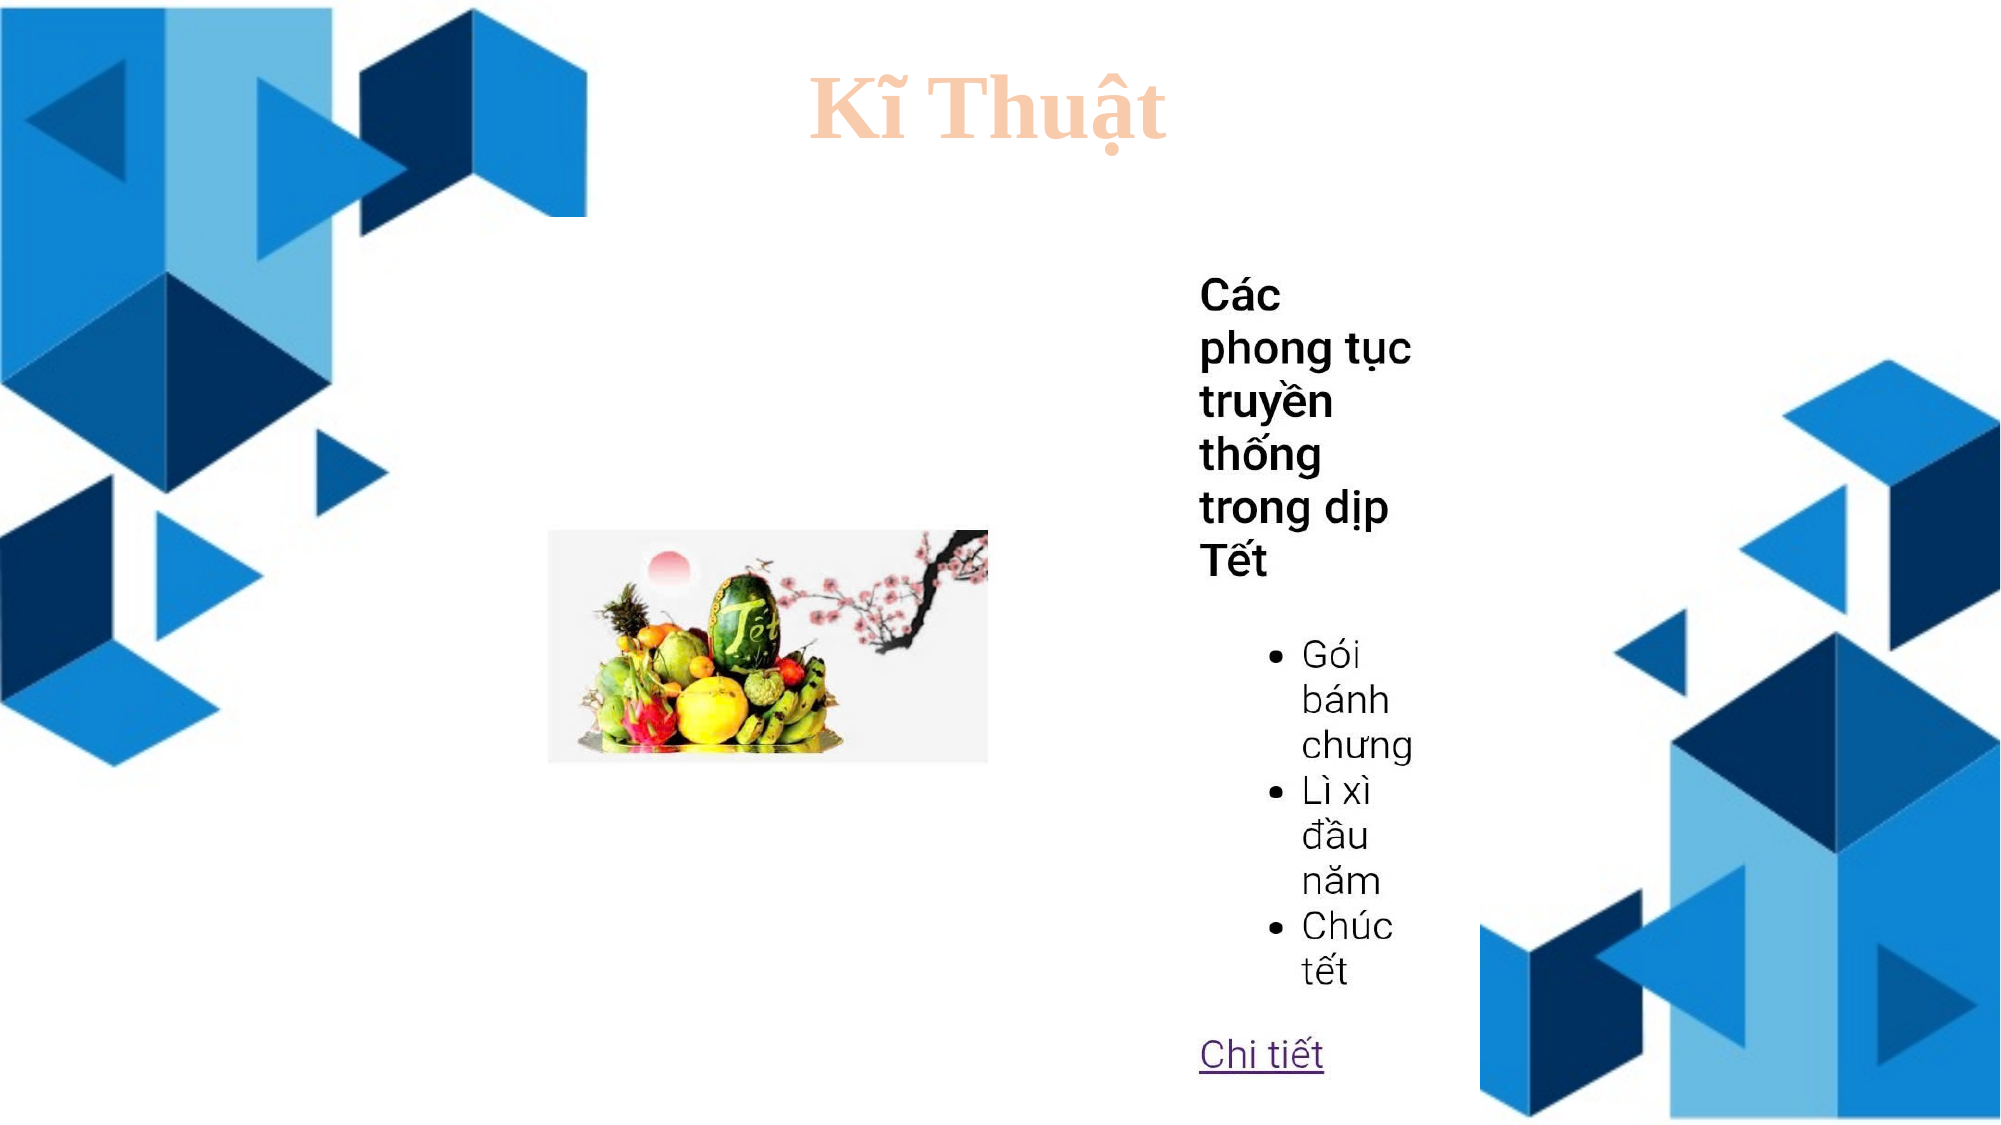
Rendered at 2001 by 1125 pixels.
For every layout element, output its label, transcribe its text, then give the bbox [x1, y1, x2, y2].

title Kĩ Thuật [137, 0, 1863, 218]
picture [0, 0, 2001, 1125]
